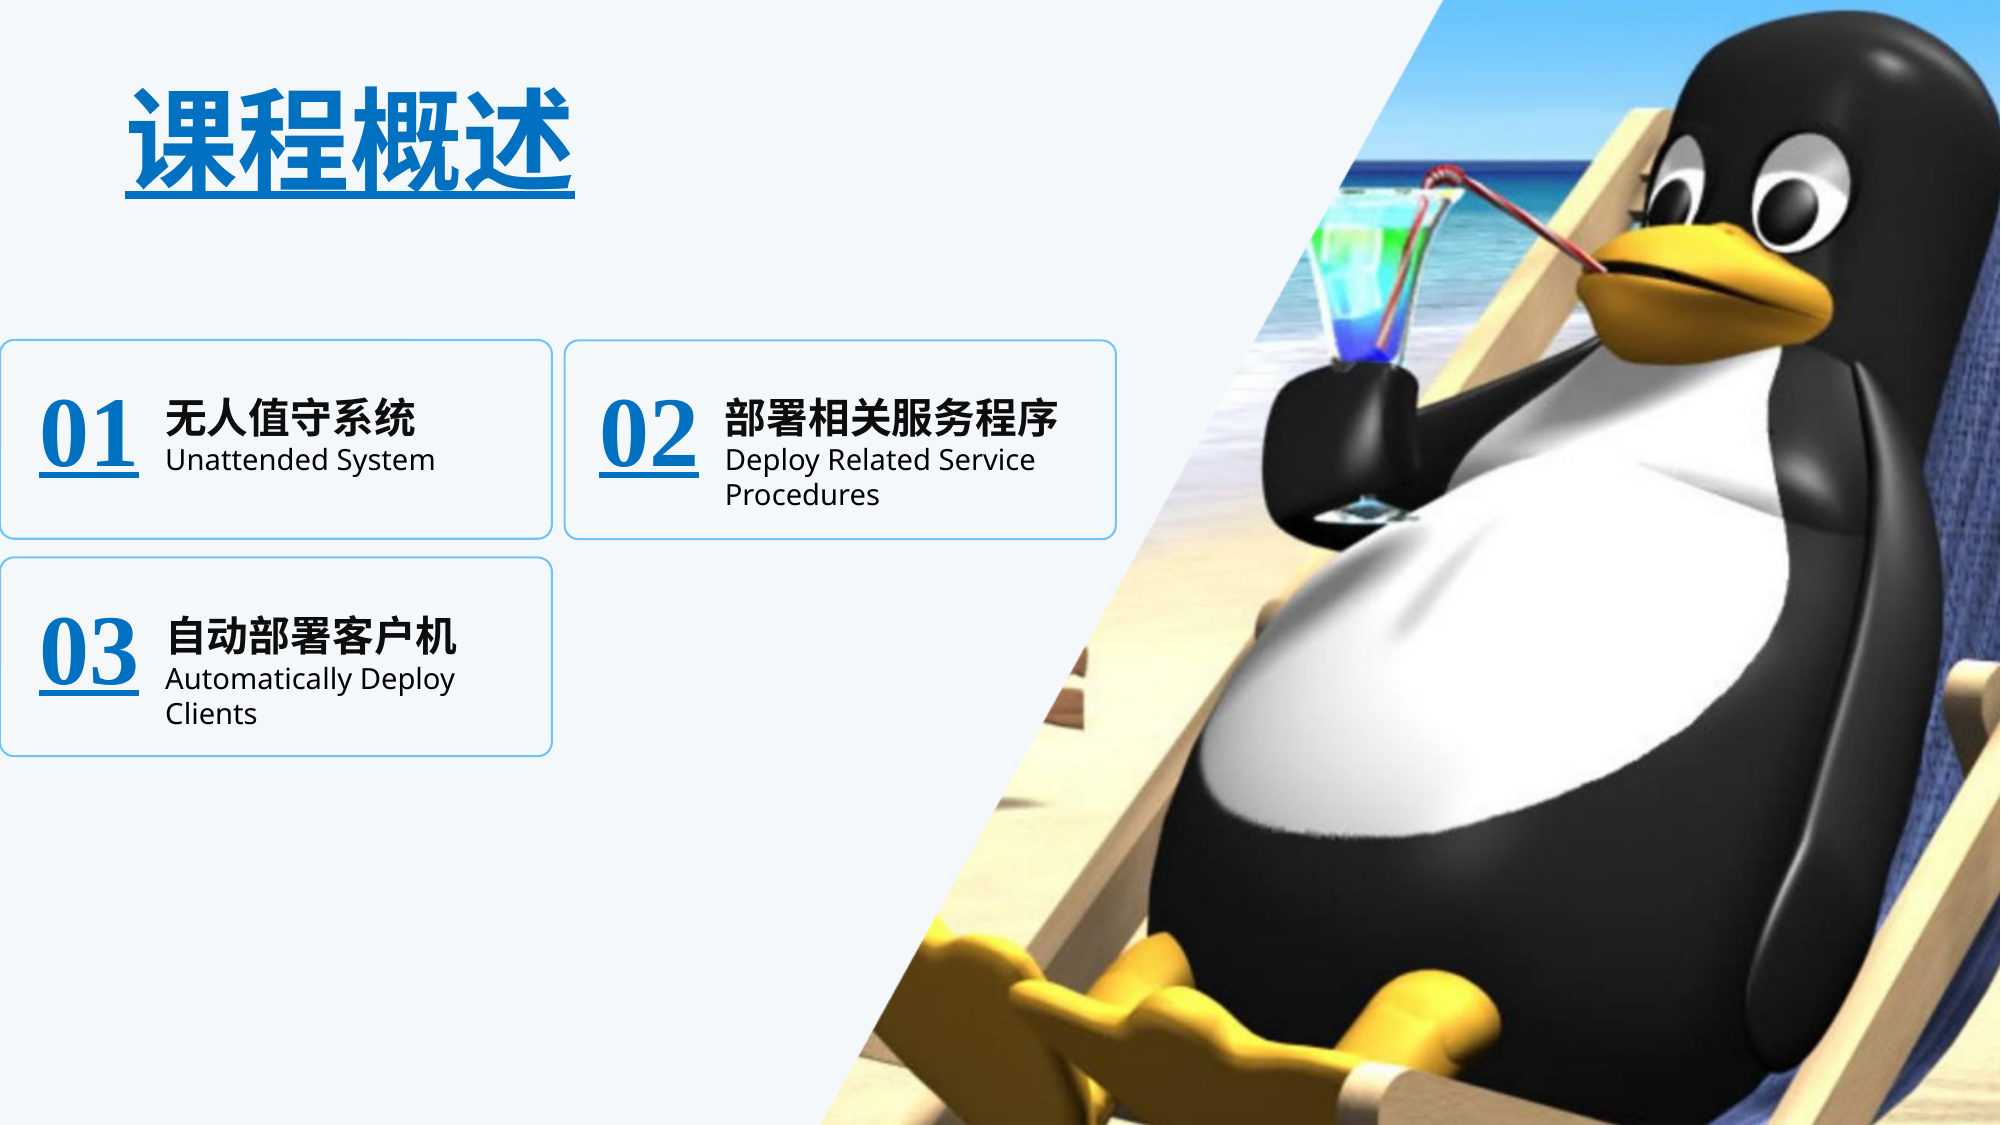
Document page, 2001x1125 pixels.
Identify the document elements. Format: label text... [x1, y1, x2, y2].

text_box [563, 339, 820, 541]
text_box [0, 338, 553, 540]
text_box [6, 358, 552, 496]
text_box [6, 577, 552, 739]
text_box [0, 556, 553, 758]
text_box 课程概述 [25, 62, 675, 213]
picture [820, 0, 2000, 1125]
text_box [565, 358, 1128, 521]
